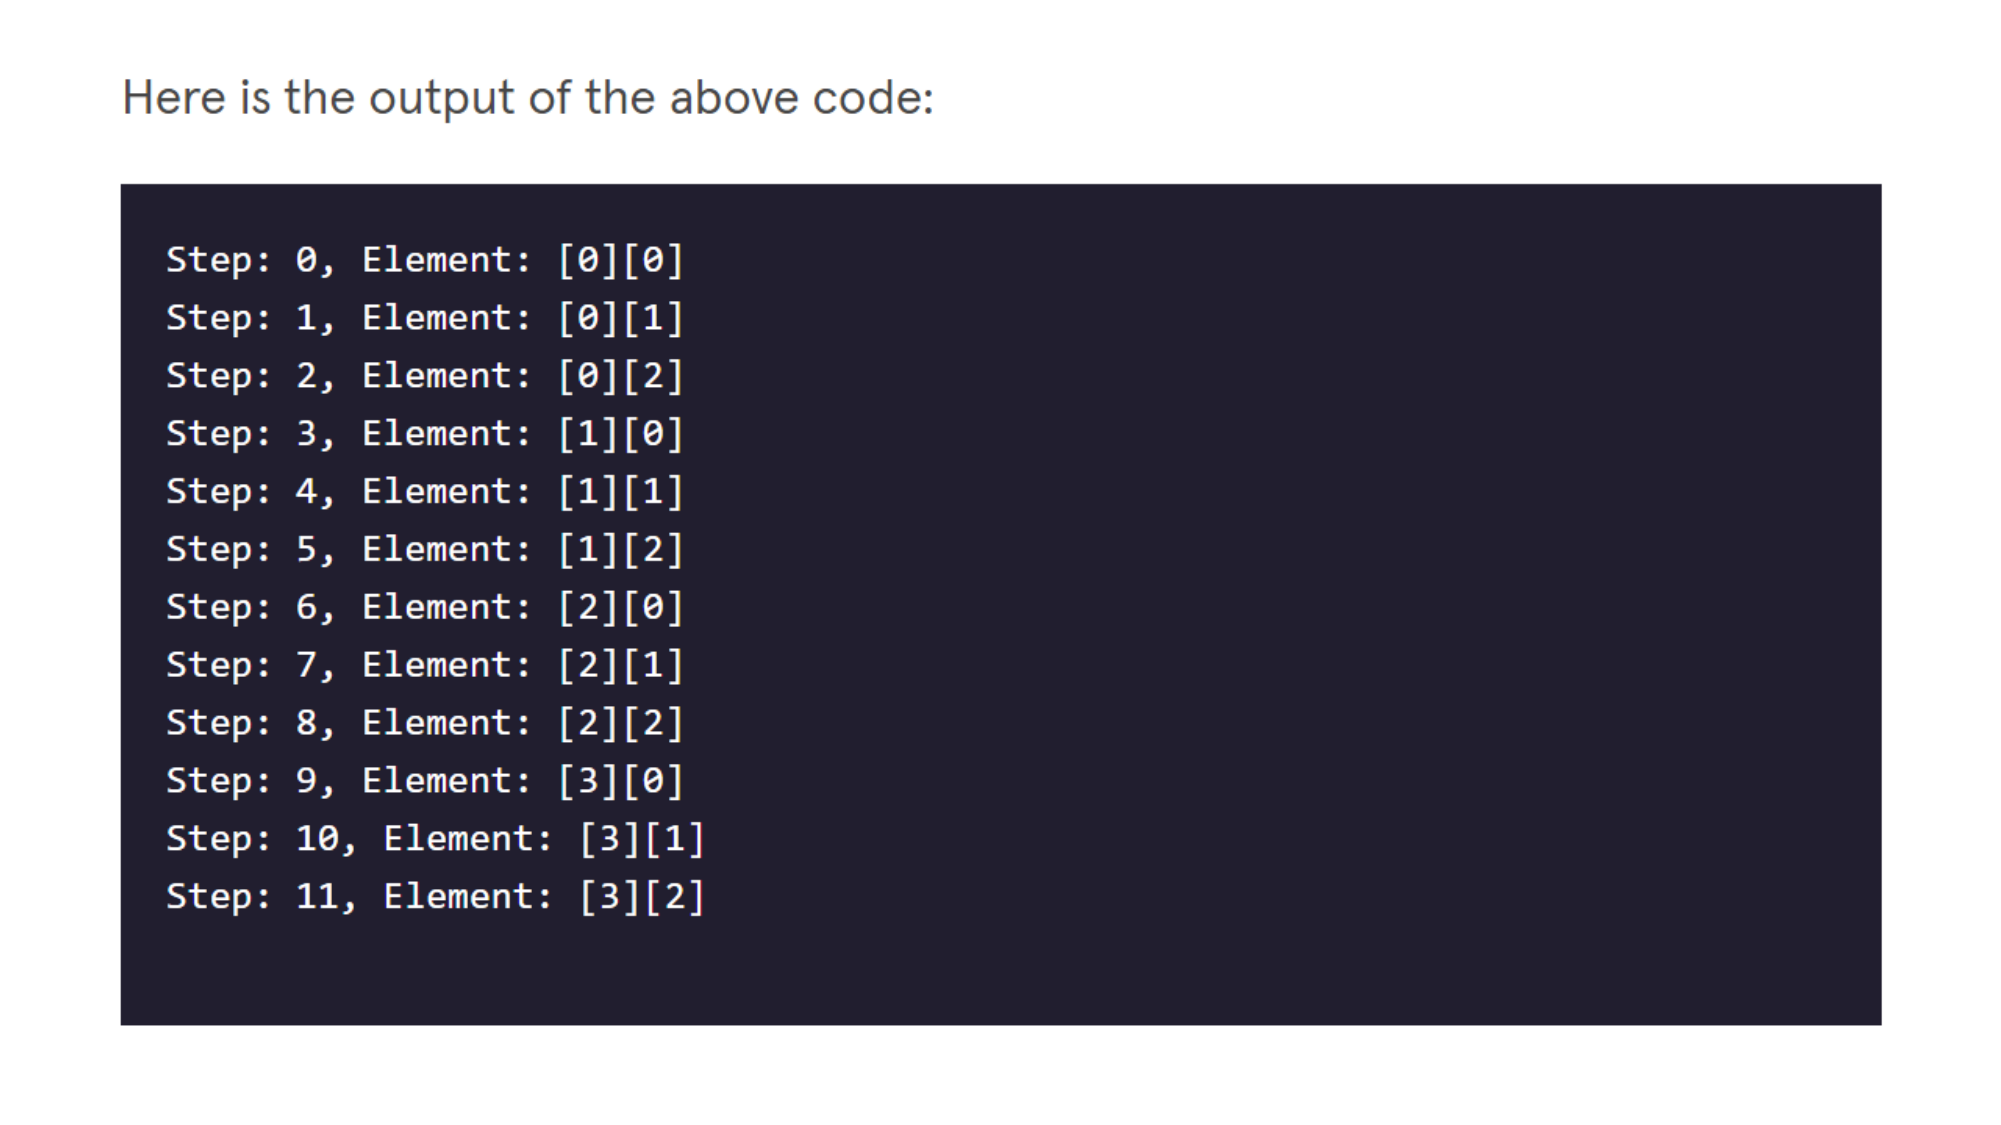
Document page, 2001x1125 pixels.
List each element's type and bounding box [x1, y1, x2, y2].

picture [81, 42, 1918, 1083]
